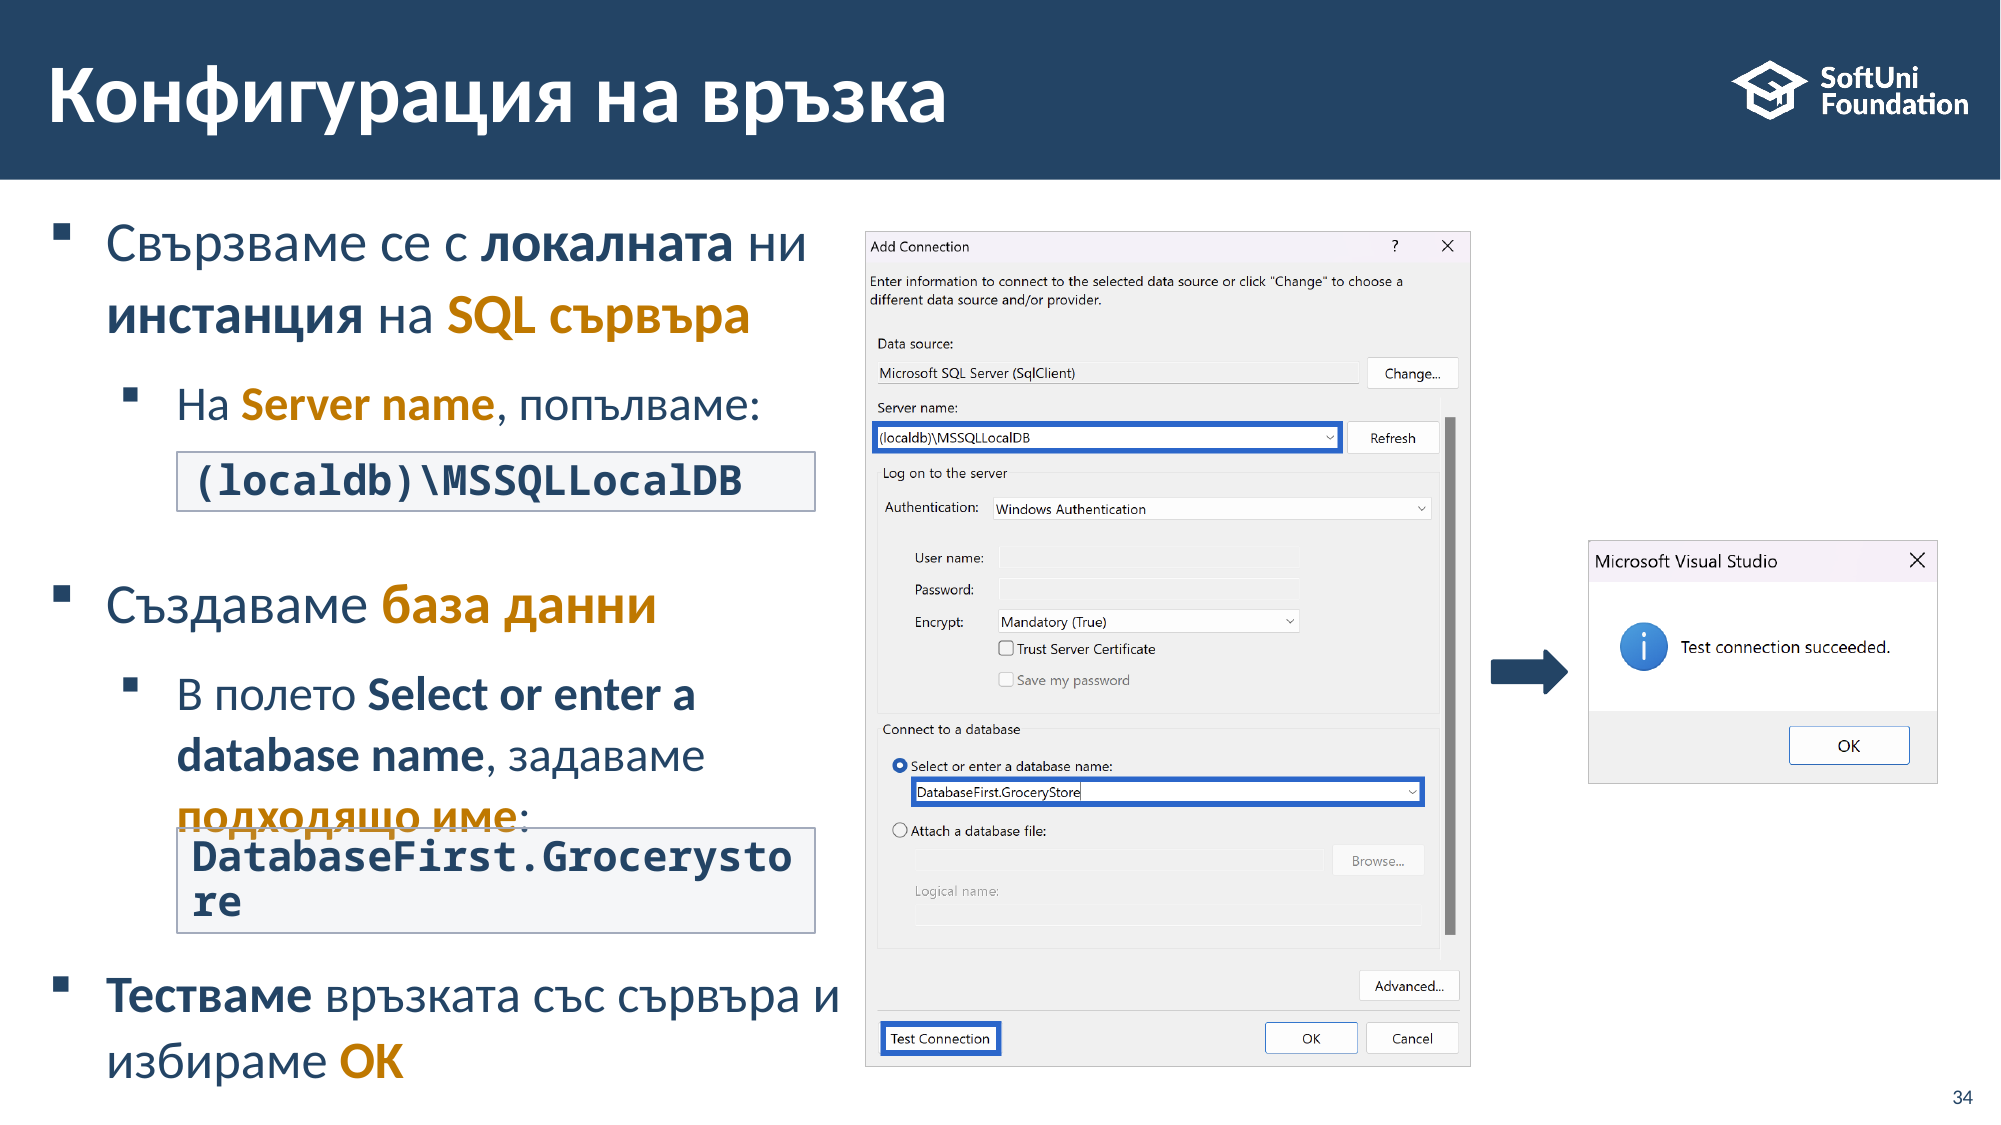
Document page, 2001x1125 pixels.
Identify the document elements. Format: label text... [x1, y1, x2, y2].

text_box (localdb)\MSSQLLocalDB [177, 451, 816, 512]
list Свързваме се с локалната ни инстанция на SQL сървъра На Server name, попълваме: Създаваме база данни В полето Select or enter a database name, задаваме подходящо име: Тестваме връзката със сървъра и избираме OK [31, 196, 867, 1104]
picture [1731, 60, 1968, 120]
picture [865, 231, 1472, 1067]
text_box [1490, 649, 1569, 695]
text_box DatabaseFirst.Grocerystore [177, 828, 816, 933]
title Конфигурация на връзка [31, 16, 1716, 162]
slide_number 34 [1927, 1067, 1989, 1117]
picture [1587, 540, 1938, 785]
